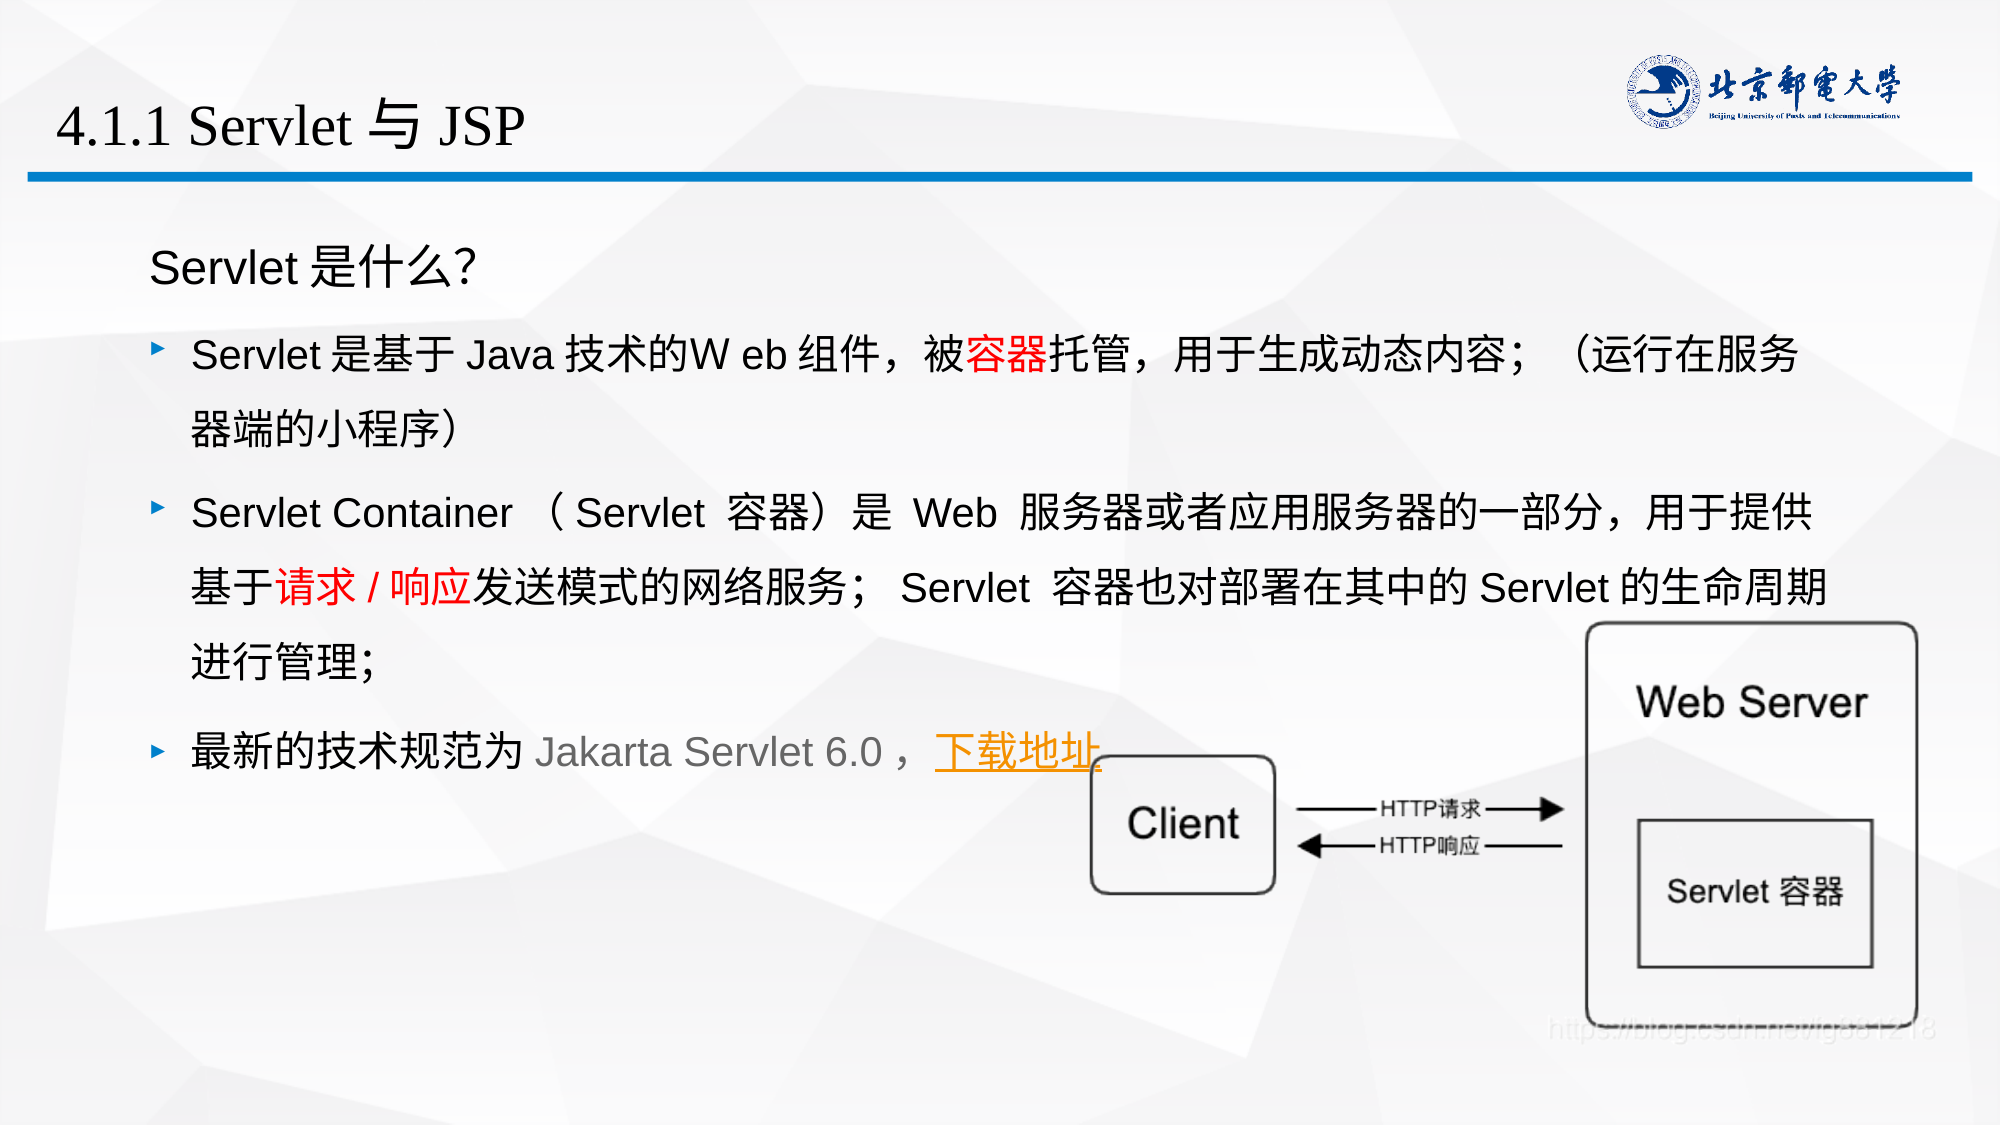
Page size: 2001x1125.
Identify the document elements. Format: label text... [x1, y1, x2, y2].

picture [0, 0, 2000, 1125]
title 4.1.1 Servlet与JSP [41, 52, 1188, 200]
text_box Servlet是什么？ Servlet是基于Java技术的Ｗeb组件，被容器托管，用于生成动态内容；（运行在服务器端的小程序） Servlet Container（Servlet 容器）是 Web 服务器或者应用服务器的一部分，用于提供基于请求/响应发送模式的网络服务；Servlet 容器也对部署在其中的Servlet的生命周期进行管理； 最新的技术规范为Jakarta Servlet 6.0，下载地址 [40, 200, 1851, 887]
